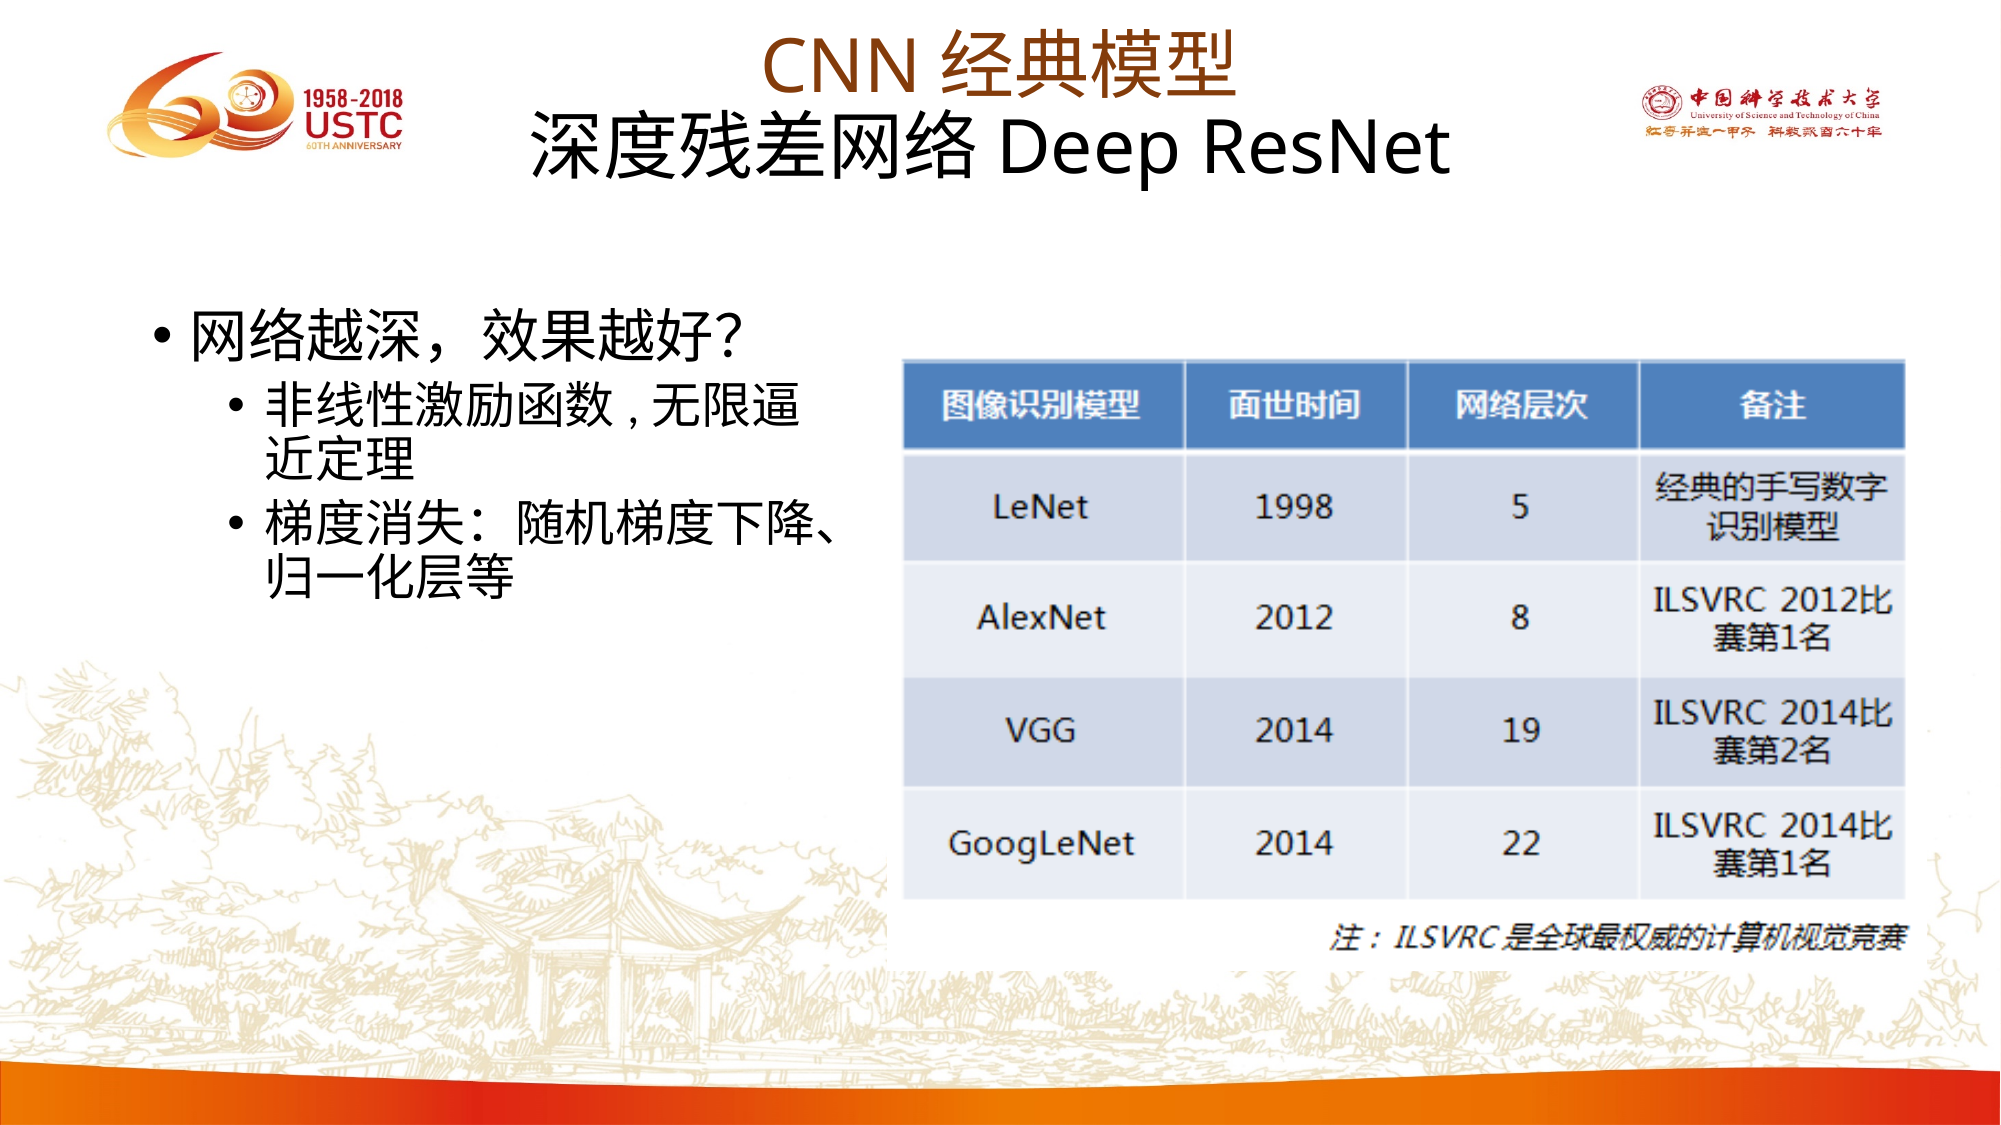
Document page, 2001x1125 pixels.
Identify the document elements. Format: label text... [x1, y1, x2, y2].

list 网络越深，效果越好？ 非线性激励函数,无限逼近定理 梯度消失：随机梯度下降、归一化层等 [137, 299, 831, 1014]
title CNN经典模型 深度残差网络Deep ResNet [137, 0, 1863, 218]
picture [0, 0, 2001, 1125]
